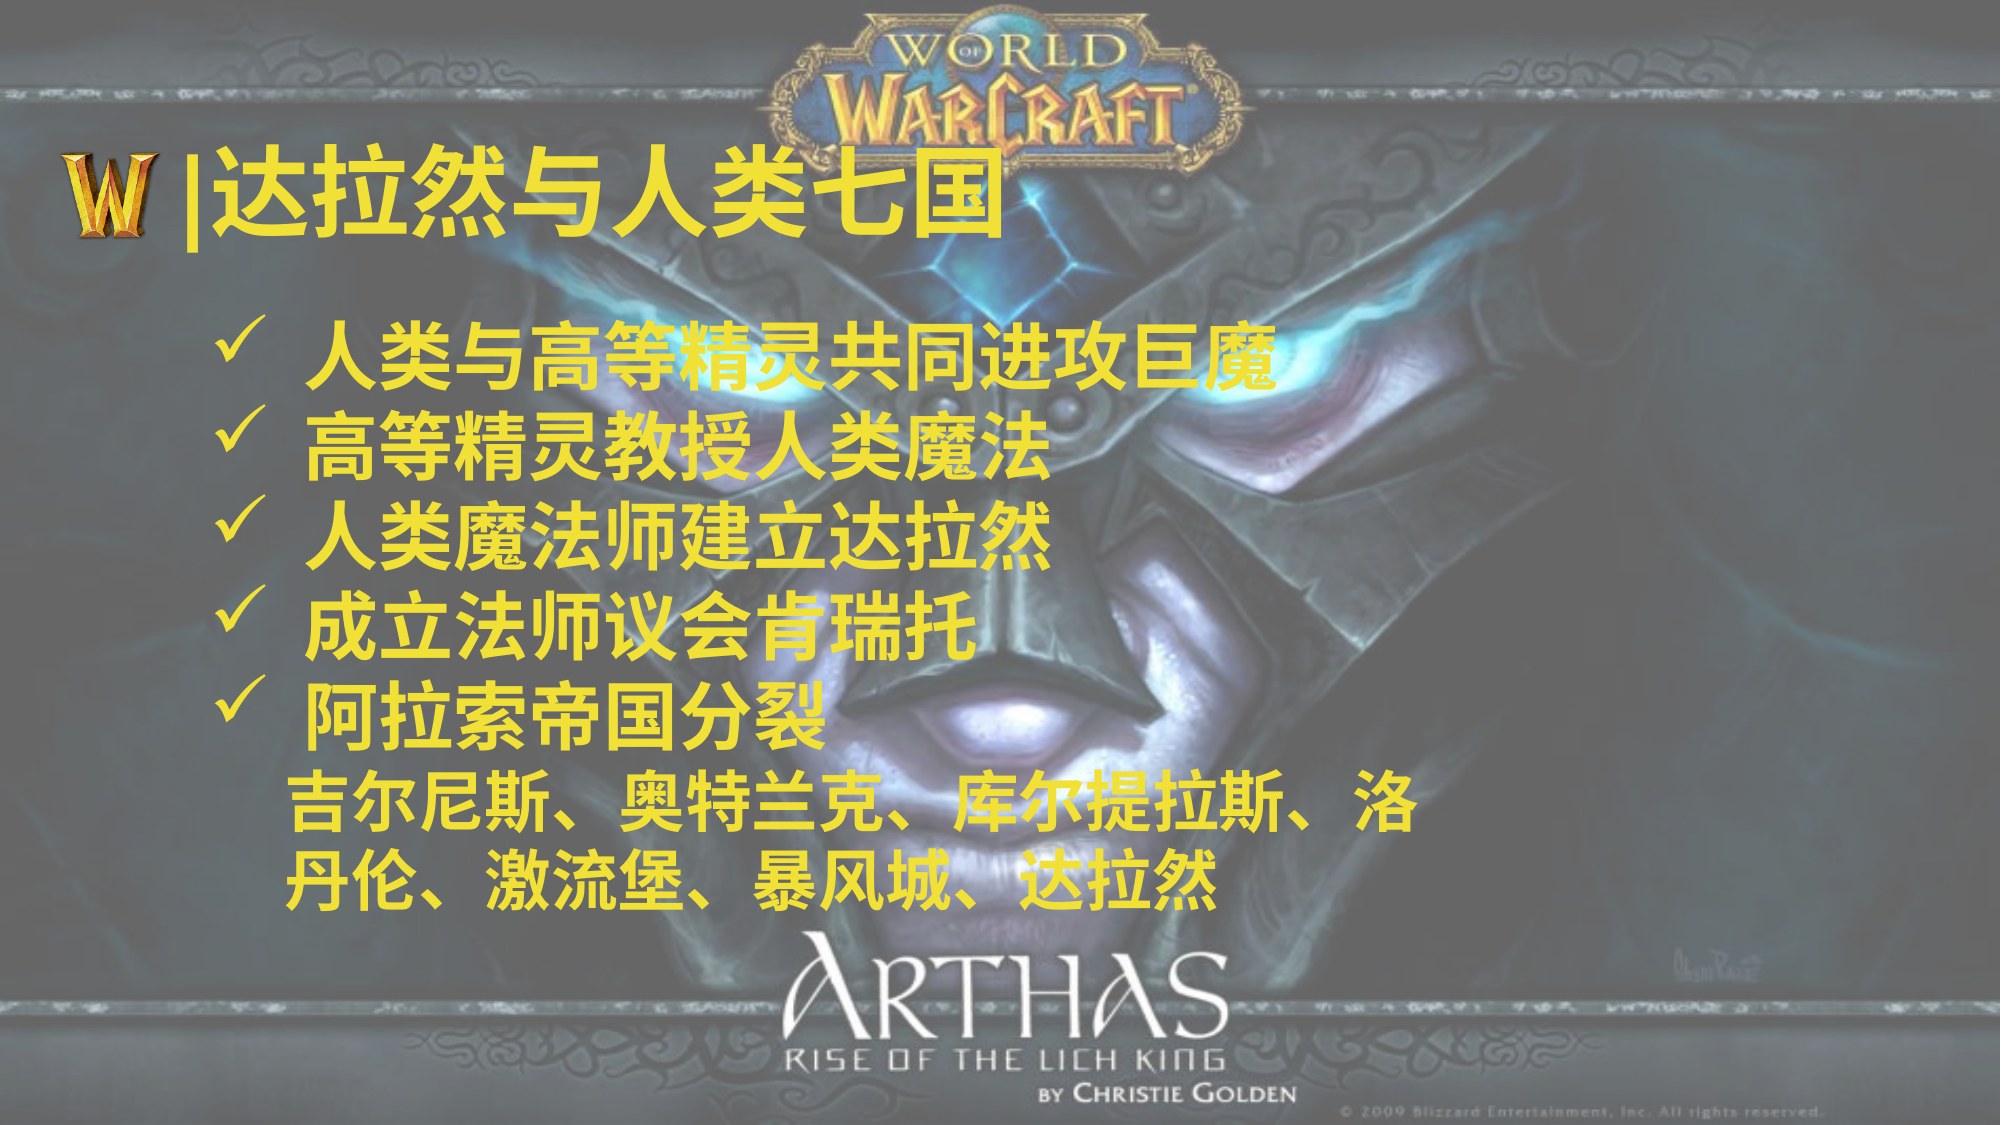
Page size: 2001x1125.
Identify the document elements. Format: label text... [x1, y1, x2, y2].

title 达拉然与人类七国 [195, 135, 1921, 260]
text_box 人类与高等精灵共同进攻巨魔 高等精灵教授人类魔法 人类魔法师建立达拉然 成立法师议会肯瑞托 阿拉索帝国分裂 吉尔尼斯、奥特兰克、库尔提拉斯、洛丹伦、激流堡、暴风城、达拉然 [195, 301, 1493, 927]
picture [51, 140, 168, 248]
